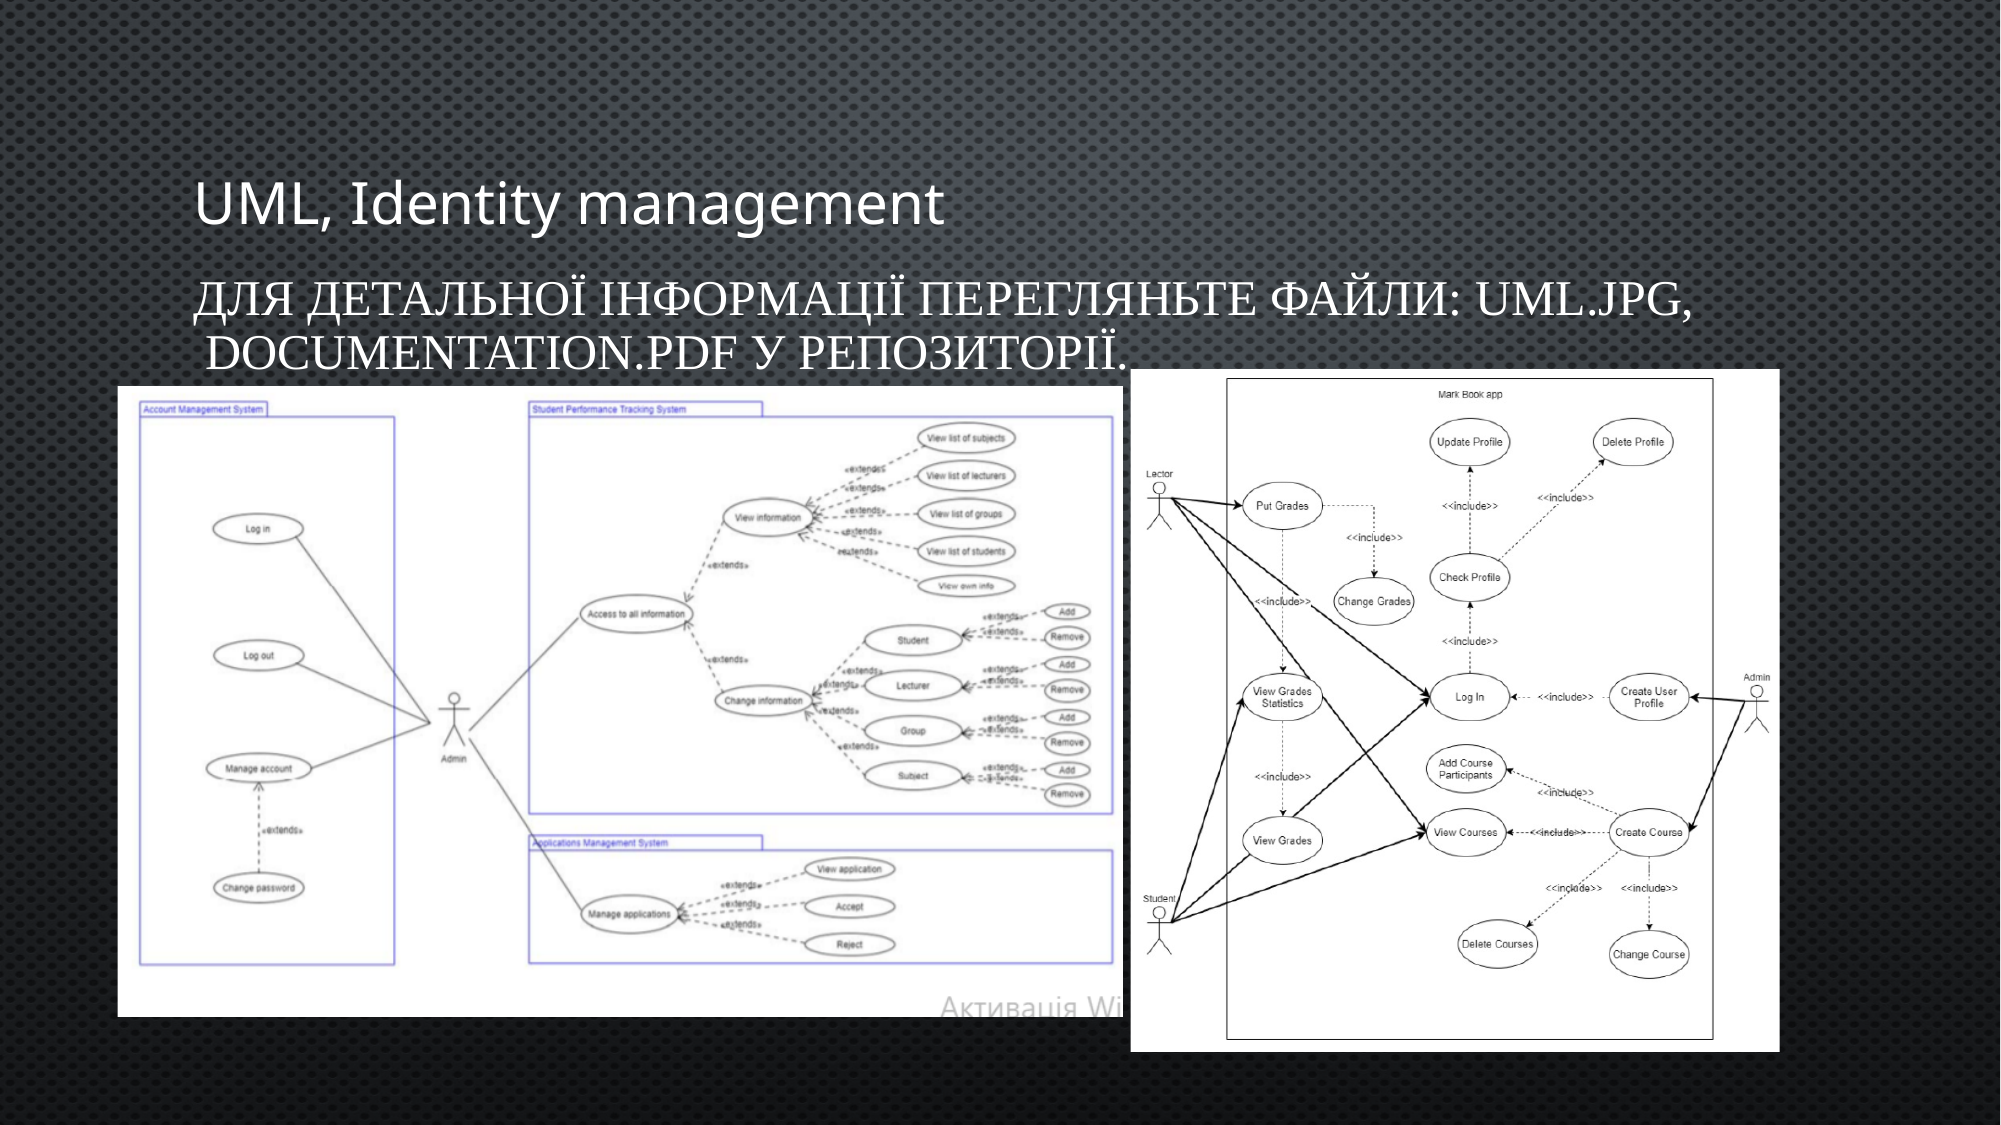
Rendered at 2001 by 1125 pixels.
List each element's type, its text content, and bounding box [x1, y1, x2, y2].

picture [0, 0, 2001, 1125]
list Для детальної інформації перегляньте файли: UML.jpg, Documentation.pdf у репозиторії. [152, 264, 1780, 385]
title UML, Identity management [178, 97, 1822, 314]
